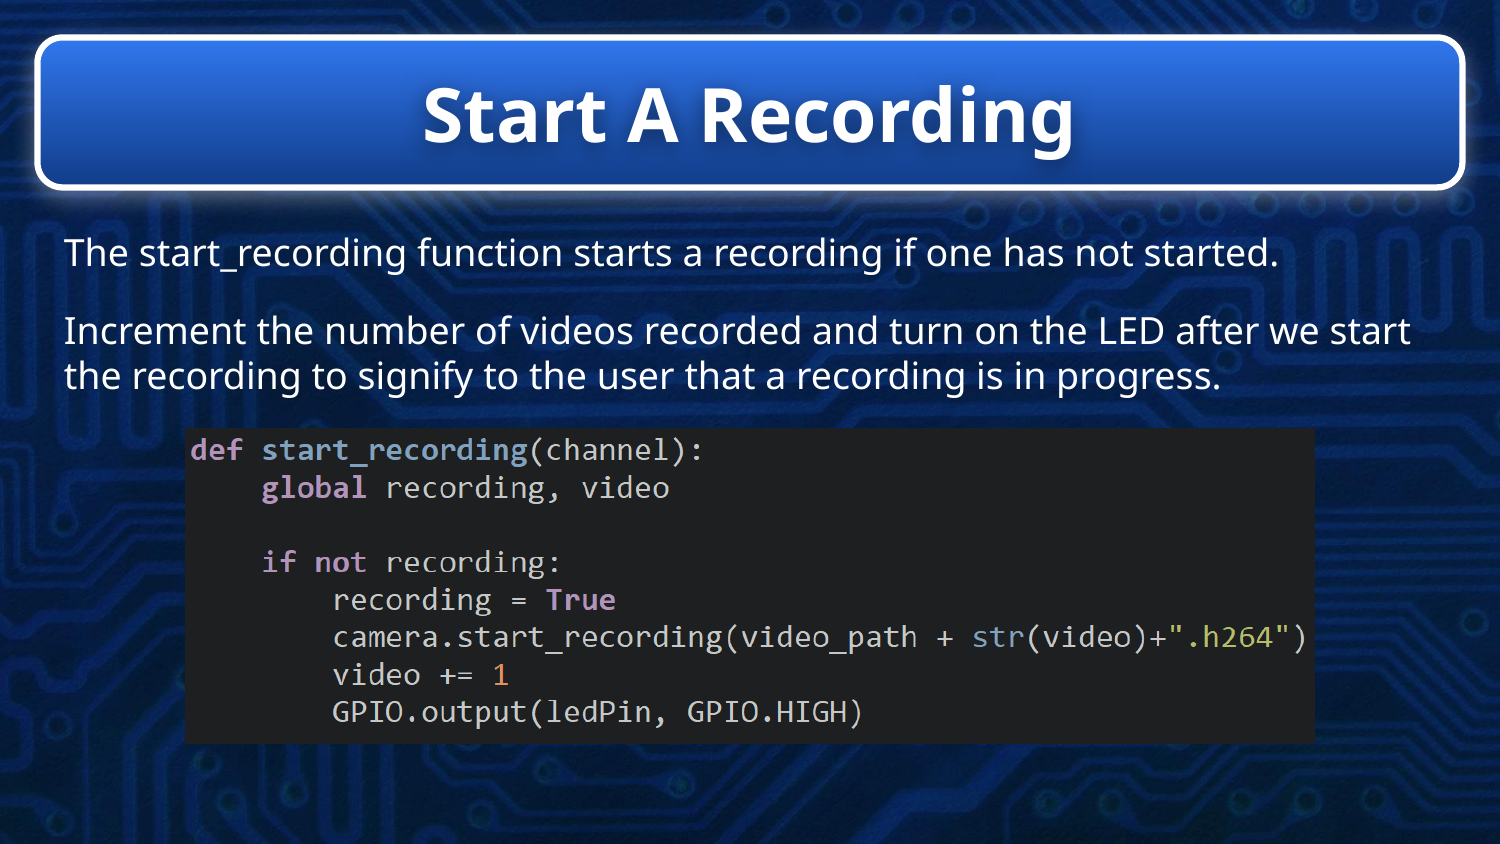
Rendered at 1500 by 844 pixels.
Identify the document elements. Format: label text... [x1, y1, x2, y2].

list The start_recording function starts a recording if one has not started. Increment the number of videos recorded and turn on the LED after we start the recording to signify to the user that a recording is in progress. [48, 213, 1437, 485]
picture [0, 0, 1500, 844]
list Import the appropriate modules and create a camera object. Create variables to store the pin numbers and the paths of the picture and video folders. Make sure these folders exist before your run your program. The picture and video variables keep track of how many pictures and videos we have made since the file names will be numbered. [31, 63, 1469, 201]
title Start A Recording [75, 56, 1425, 169]
